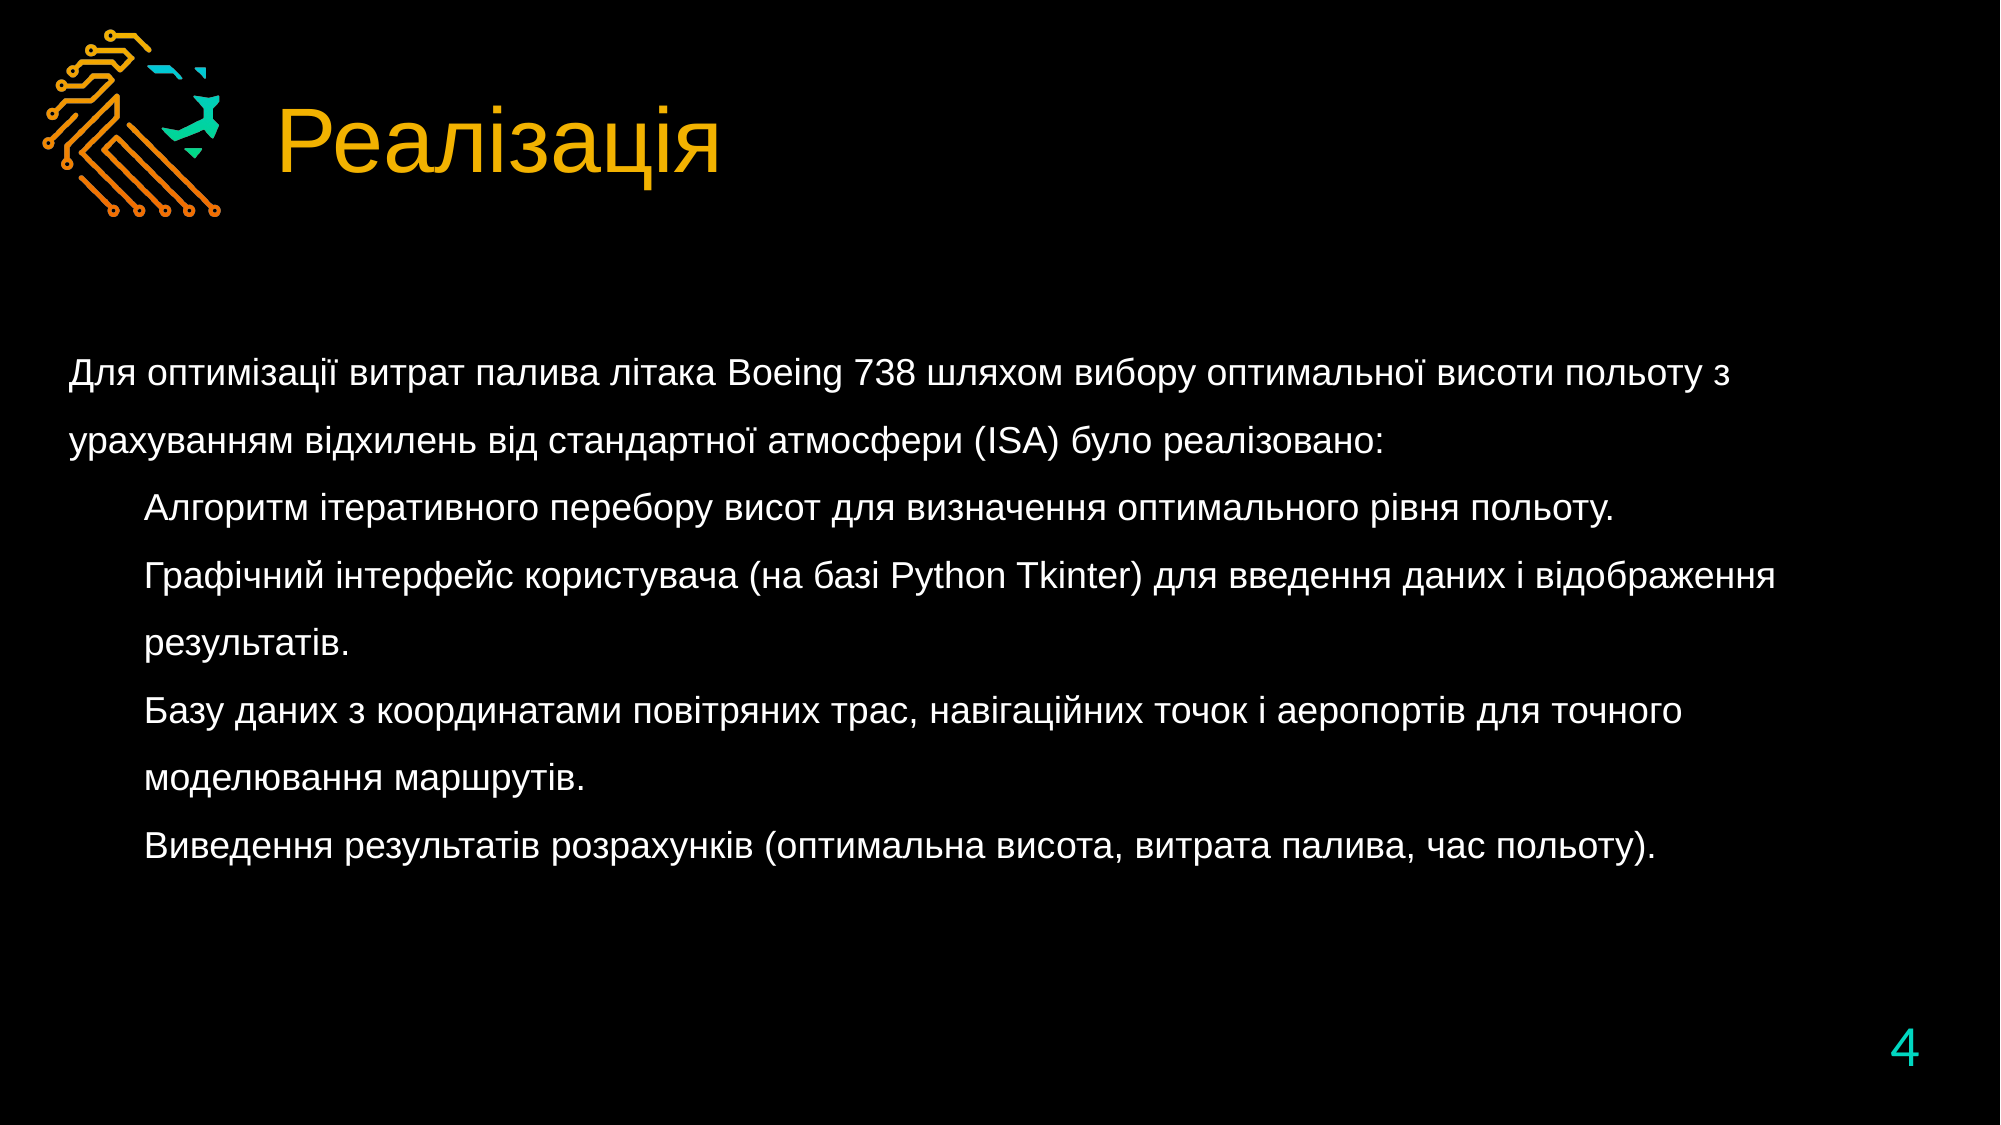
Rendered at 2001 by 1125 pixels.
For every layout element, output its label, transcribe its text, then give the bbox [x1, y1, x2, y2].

list Для оптимізації витрат палива літака Boeing 738 шляхом вибору оптимальної висоти польоту з урахуванням відхилень від стандартної атмосфери (ISA) було реалізовано: Алгоритм ітеративного перебору висот для визначення оптимального рівня польоту. Графічний інтерфейс користувача (на базі Python Tkinter) для введення даних і відображення результатів. Базу даних з координатами повітряних трас, навігаційних точок і аеропортів для точного моделювання маршрутів. Виведення результатів розрахунків (оптимальна висота, витрата палива, час польоту). [54, 269, 1868, 923]
title Реалізація [260, 34, 1794, 252]
picture [15, 7, 238, 242]
text_box 4 [1485, 1013, 1936, 1074]
